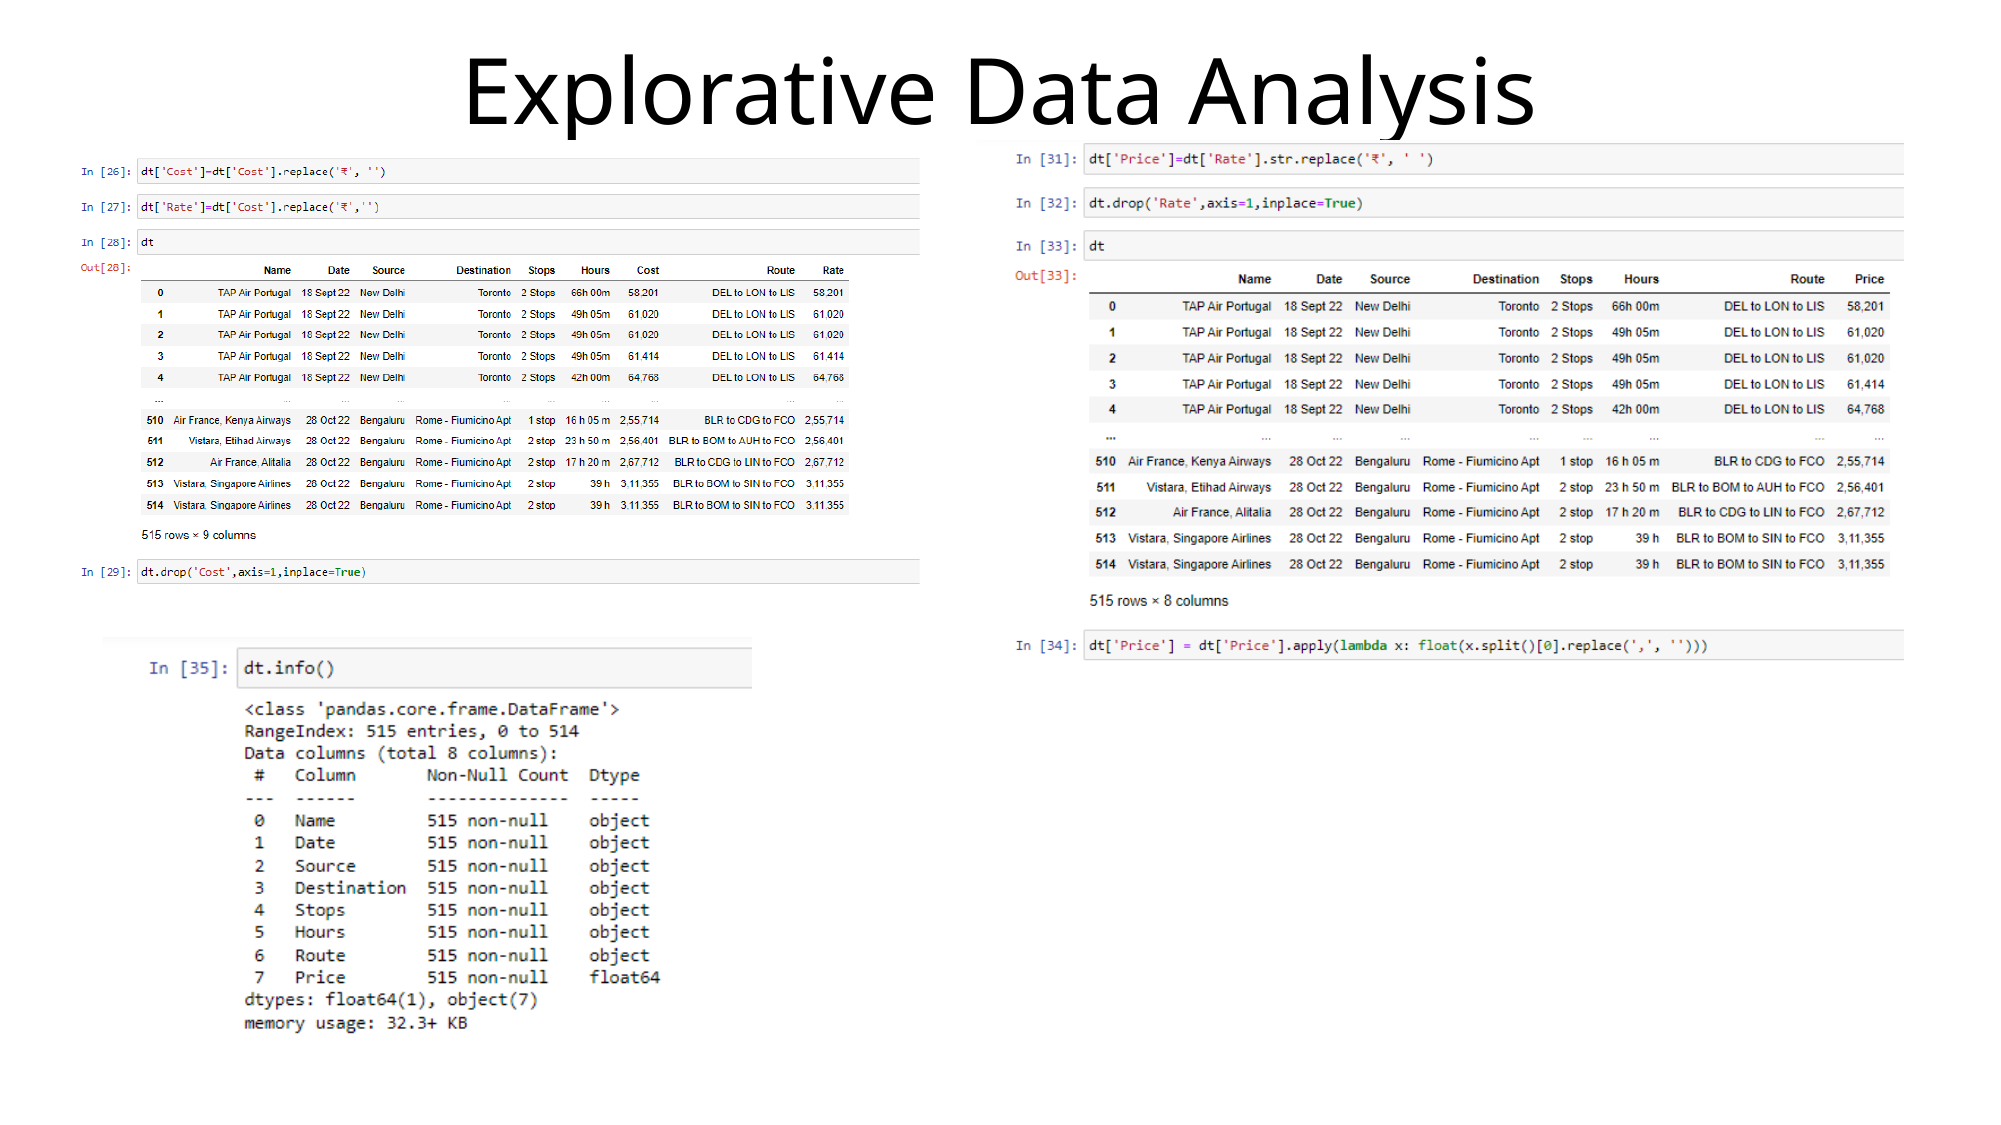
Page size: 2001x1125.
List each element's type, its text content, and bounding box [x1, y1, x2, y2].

title Explorative Data Analysis [137, 22, 1863, 168]
picture [102, 637, 752, 1046]
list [59, 140, 920, 591]
picture [976, 140, 1904, 668]
